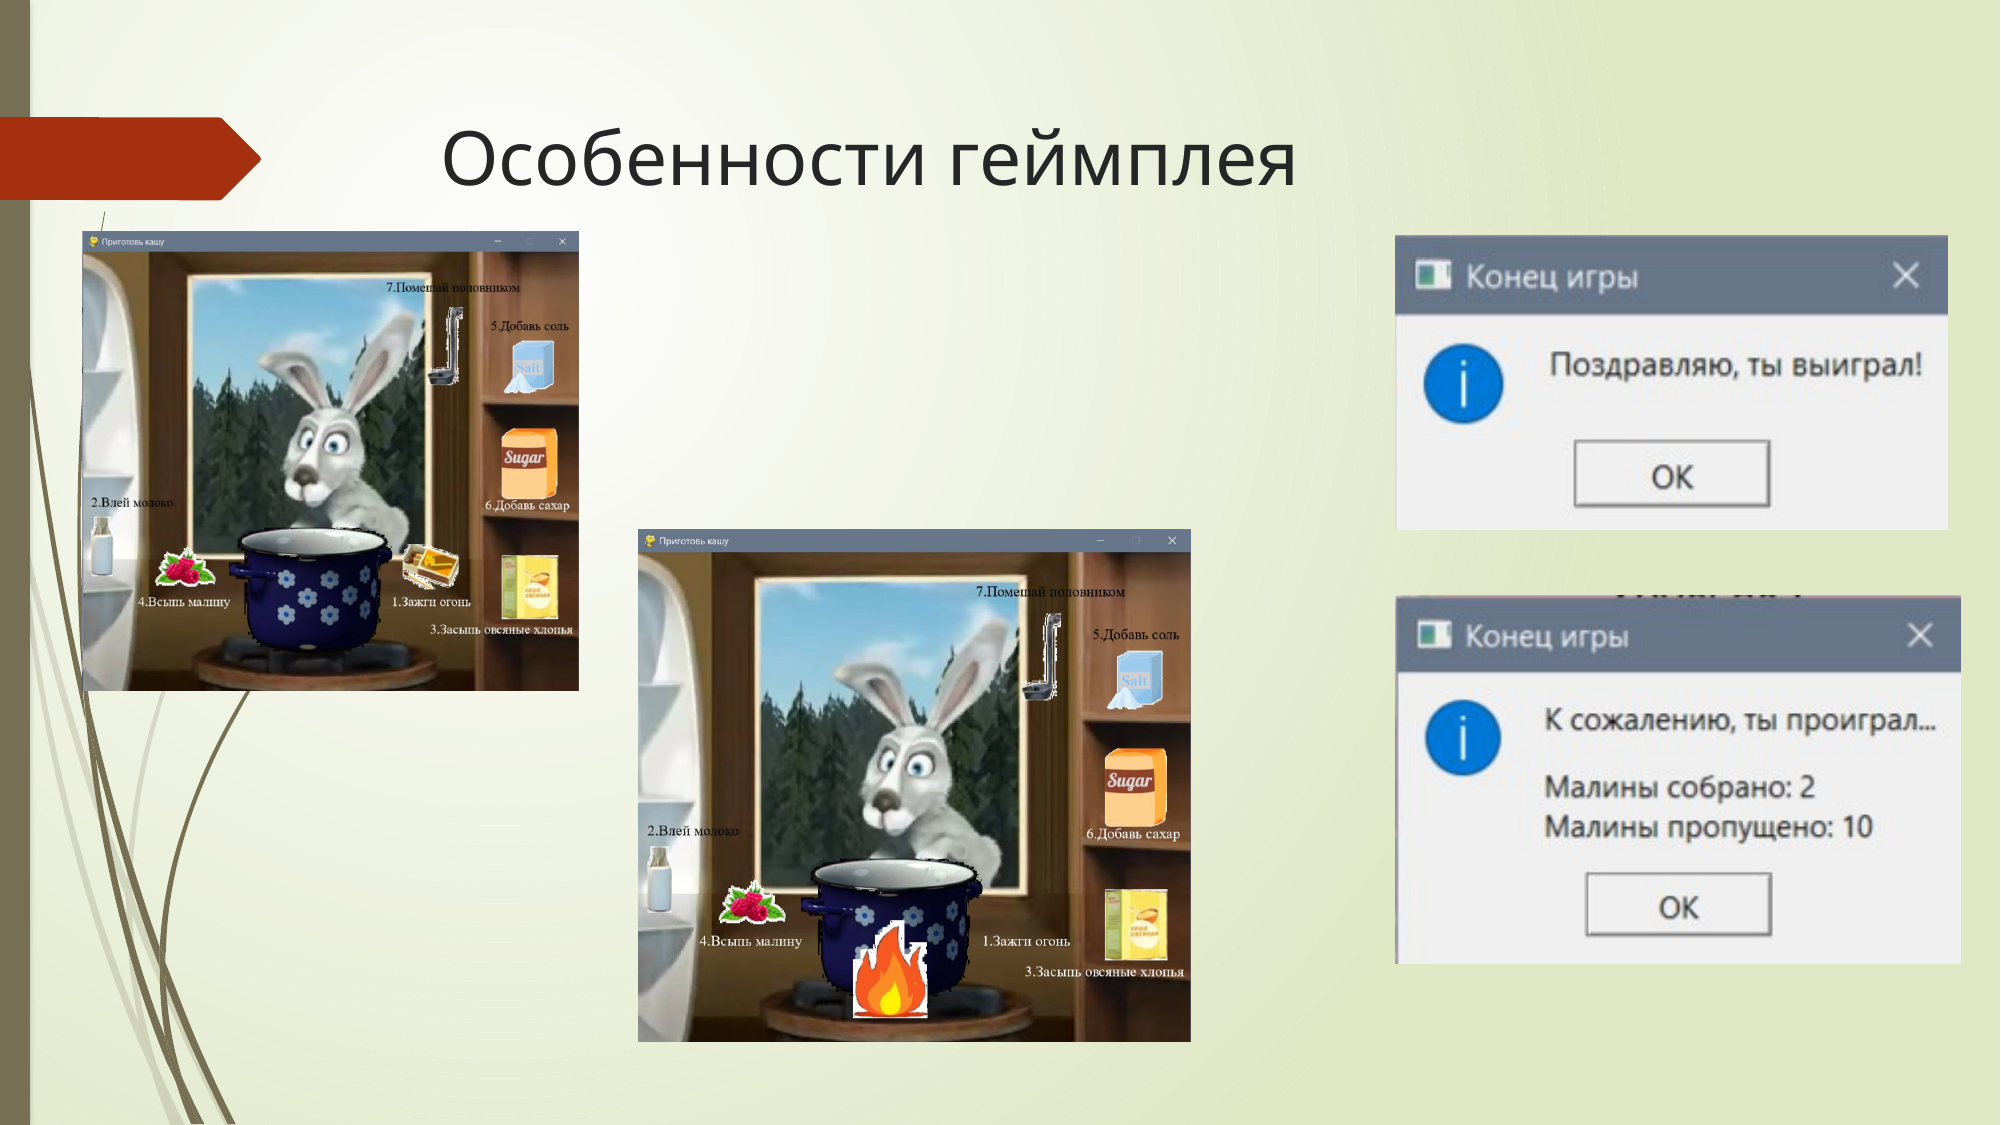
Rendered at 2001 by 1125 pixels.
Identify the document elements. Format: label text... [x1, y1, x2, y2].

picture [637, 528, 1191, 1043]
picture [1394, 235, 1948, 530]
title Особенности геймплея [425, 102, 1888, 313]
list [82, 231, 579, 691]
picture [1394, 595, 1962, 964]
